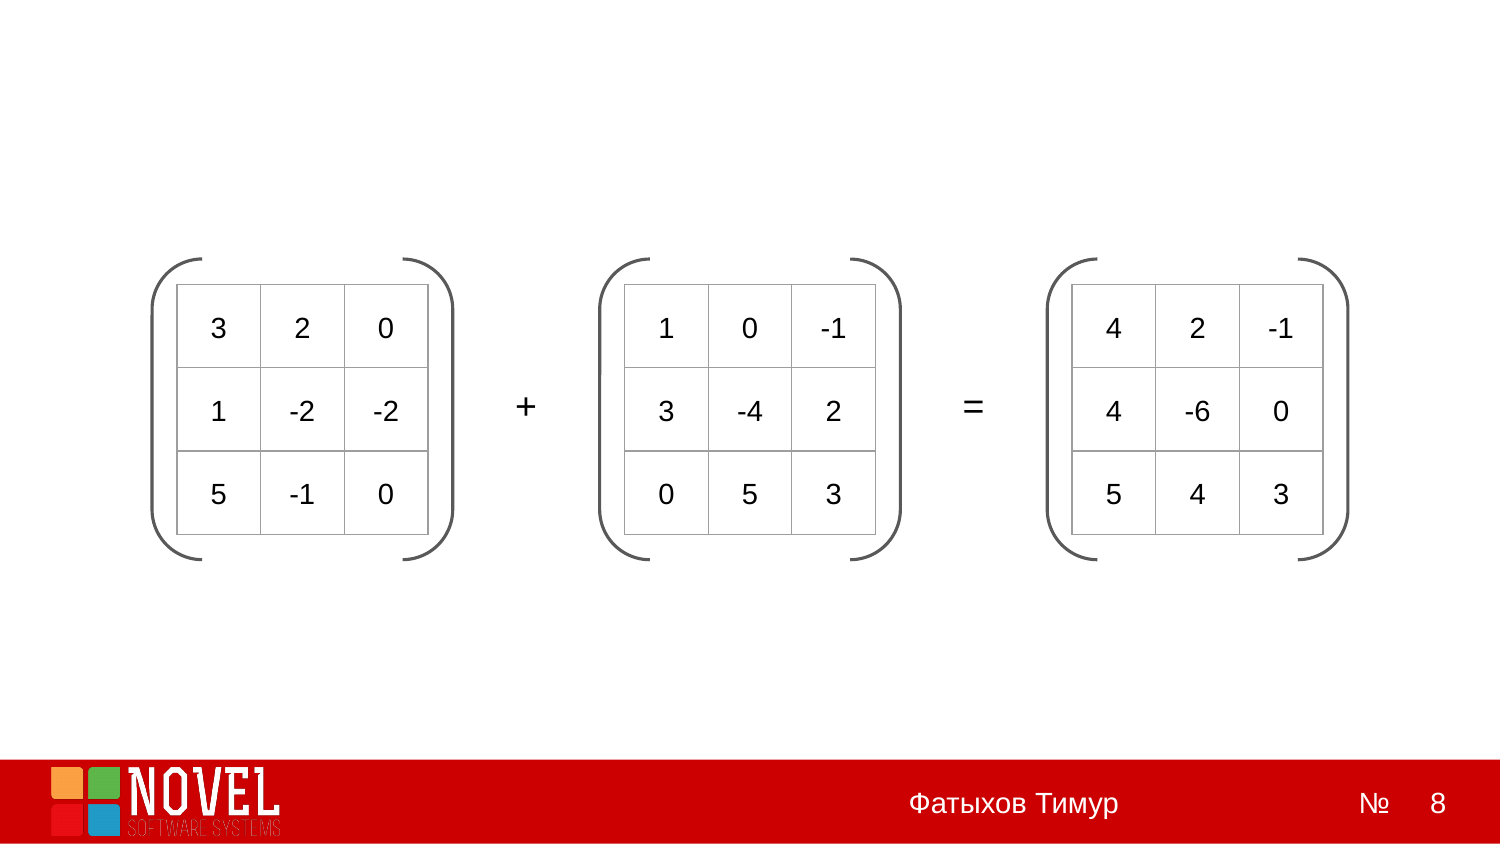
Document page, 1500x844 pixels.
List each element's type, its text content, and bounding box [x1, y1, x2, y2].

table_header -1 [792, 285, 875, 367]
table_cell 3 [792, 452, 875, 534]
table_cell 0 [625, 452, 708, 534]
table_cell 3 [1240, 452, 1322, 534]
table_cell 1 [178, 368, 260, 450]
table_cell 0 [1240, 368, 1322, 450]
slide_number ‹#› [1415, 759, 1500, 844]
table_cell 2 [792, 368, 875, 450]
picture [51, 767, 280, 836]
table_cell 5 [709, 452, 791, 534]
table_cell 4 [1156, 452, 1239, 534]
text_box [152, 258, 453, 560]
text_box + [491, 367, 561, 452]
table_header 1 [625, 285, 708, 367]
table_cell -2 [261, 368, 344, 450]
table_header 0 [709, 285, 791, 367]
table_cell -2 [345, 368, 427, 450]
table_header 0 [345, 285, 427, 367]
table_cell -1 [261, 452, 344, 534]
table_cell -6 [1156, 368, 1239, 450]
table_header -1 [1240, 285, 1322, 367]
table_header 3 [178, 285, 260, 367]
table_cell 5 [178, 452, 260, 534]
table_cell -4 [709, 368, 791, 450]
table_header 2 [261, 285, 344, 367]
text_box [1047, 259, 1348, 560]
table_header 4 [1073, 285, 1155, 367]
table_cell 4 [1073, 368, 1155, 450]
table_cell 3 [625, 368, 708, 450]
table_cell 5 [1073, 452, 1155, 534]
table_header 2 [1156, 285, 1239, 367]
text_box = [939, 367, 1009, 452]
table_cell 0 [345, 452, 427, 534]
text_box [599, 259, 901, 560]
